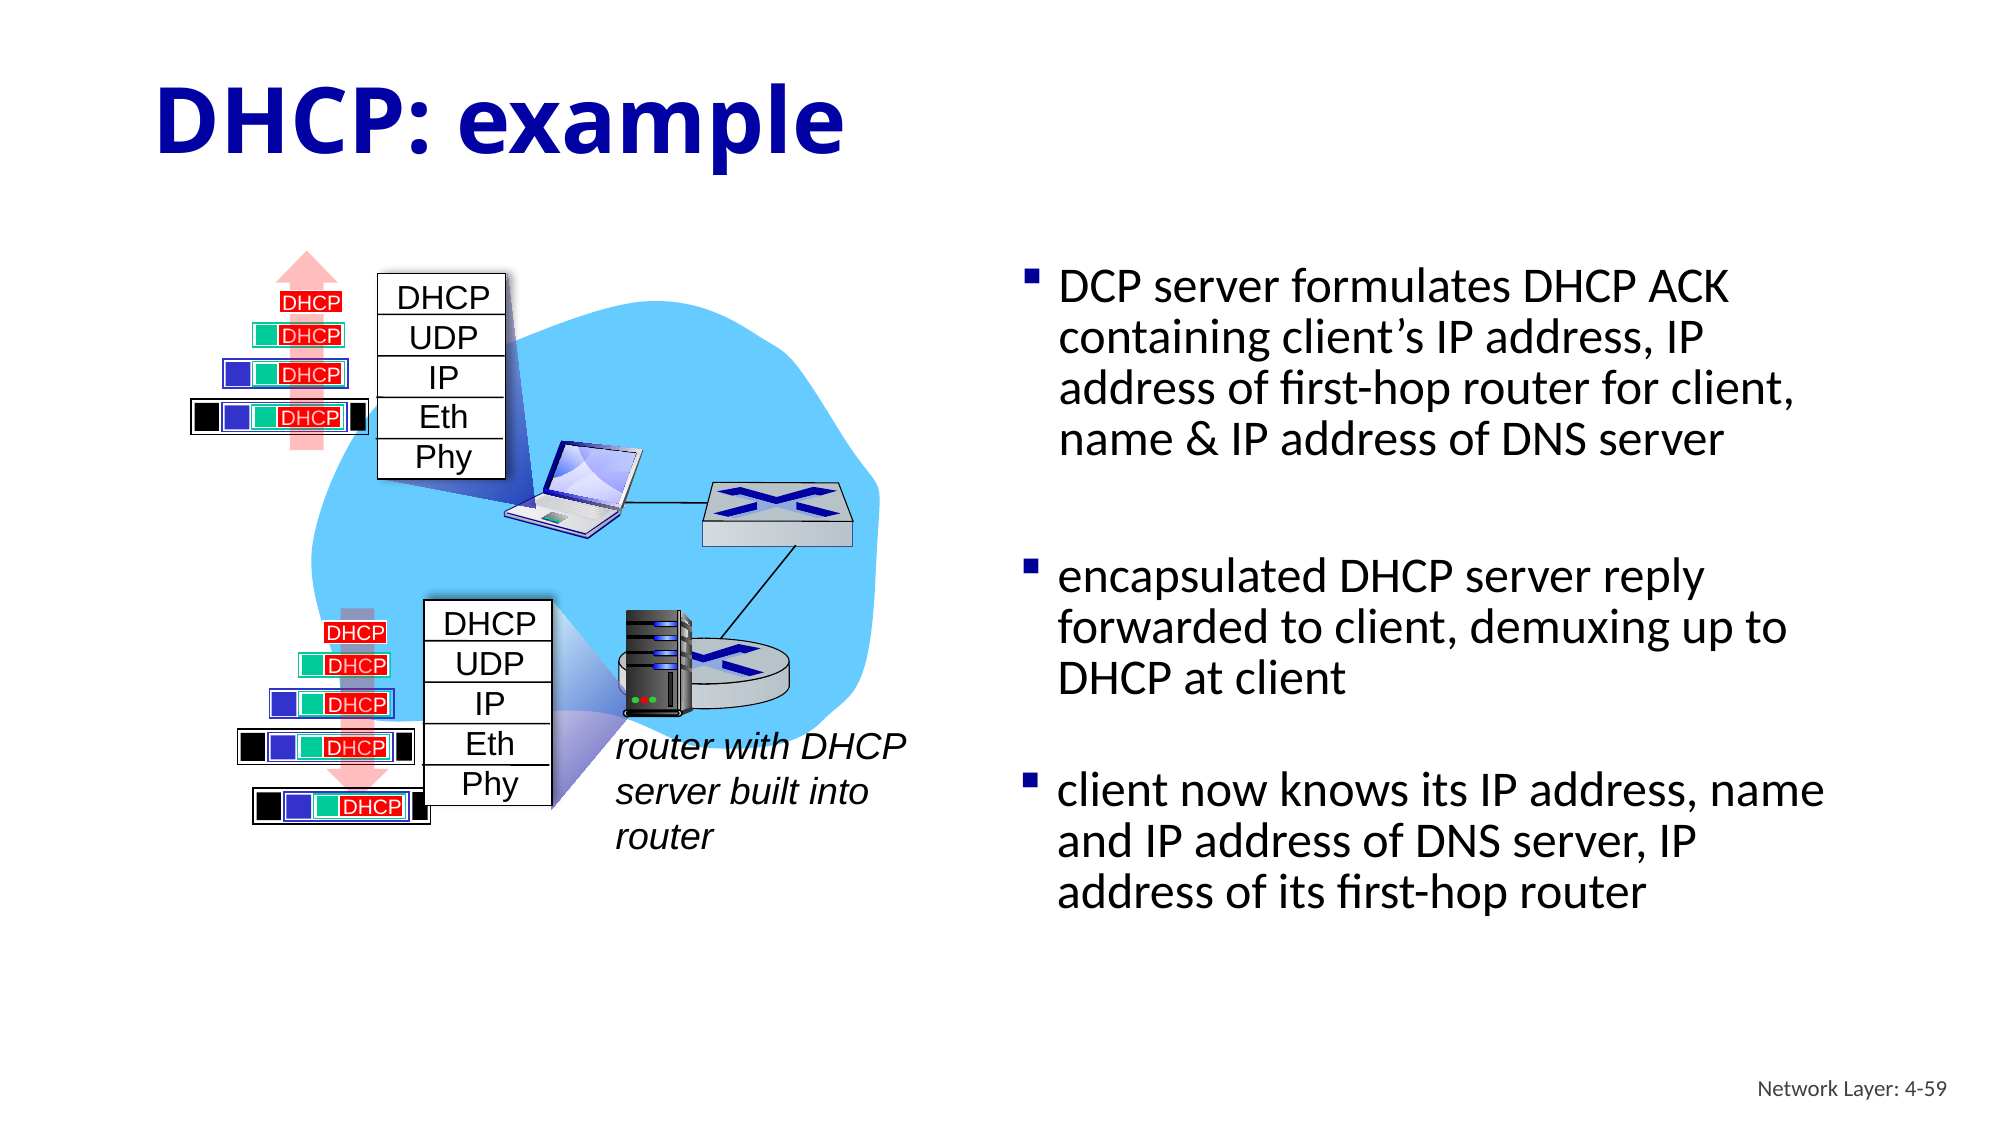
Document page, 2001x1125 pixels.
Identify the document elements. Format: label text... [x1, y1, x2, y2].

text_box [252, 786, 431, 827]
text_box client now knows its IP address, name and IP address of DNS server, IP address of its first-hop router [1003, 757, 1857, 982]
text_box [421, 594, 638, 810]
text_box Additional Chapter 4 slides [415, 597, 421, 722]
text_box [311, 301, 880, 714]
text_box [237, 608, 415, 800]
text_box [311, 612, 401, 653]
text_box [503, 440, 644, 544]
text_box encapsulated DHCP server reply forwarded to client, demuxing up to DHCP at client [1004, 544, 1858, 768]
text_box router with DHCP server built into router [600, 714, 931, 865]
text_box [623, 609, 694, 717]
text_box DCP server formulates DHCP ACK containing client’s IP address, IP address of first-hop router for client, name & IP address of DNS server [1005, 254, 1862, 512]
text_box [375, 268, 536, 509]
text_box DHCP: example [137, 50, 1863, 198]
text_box Additional Chapter 4 slides [342, 452, 646, 550]
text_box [702, 481, 854, 547]
text_box Network Layer: 4-<number> [1512, 1056, 1963, 1117]
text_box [698, 638, 790, 710]
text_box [190, 250, 369, 451]
